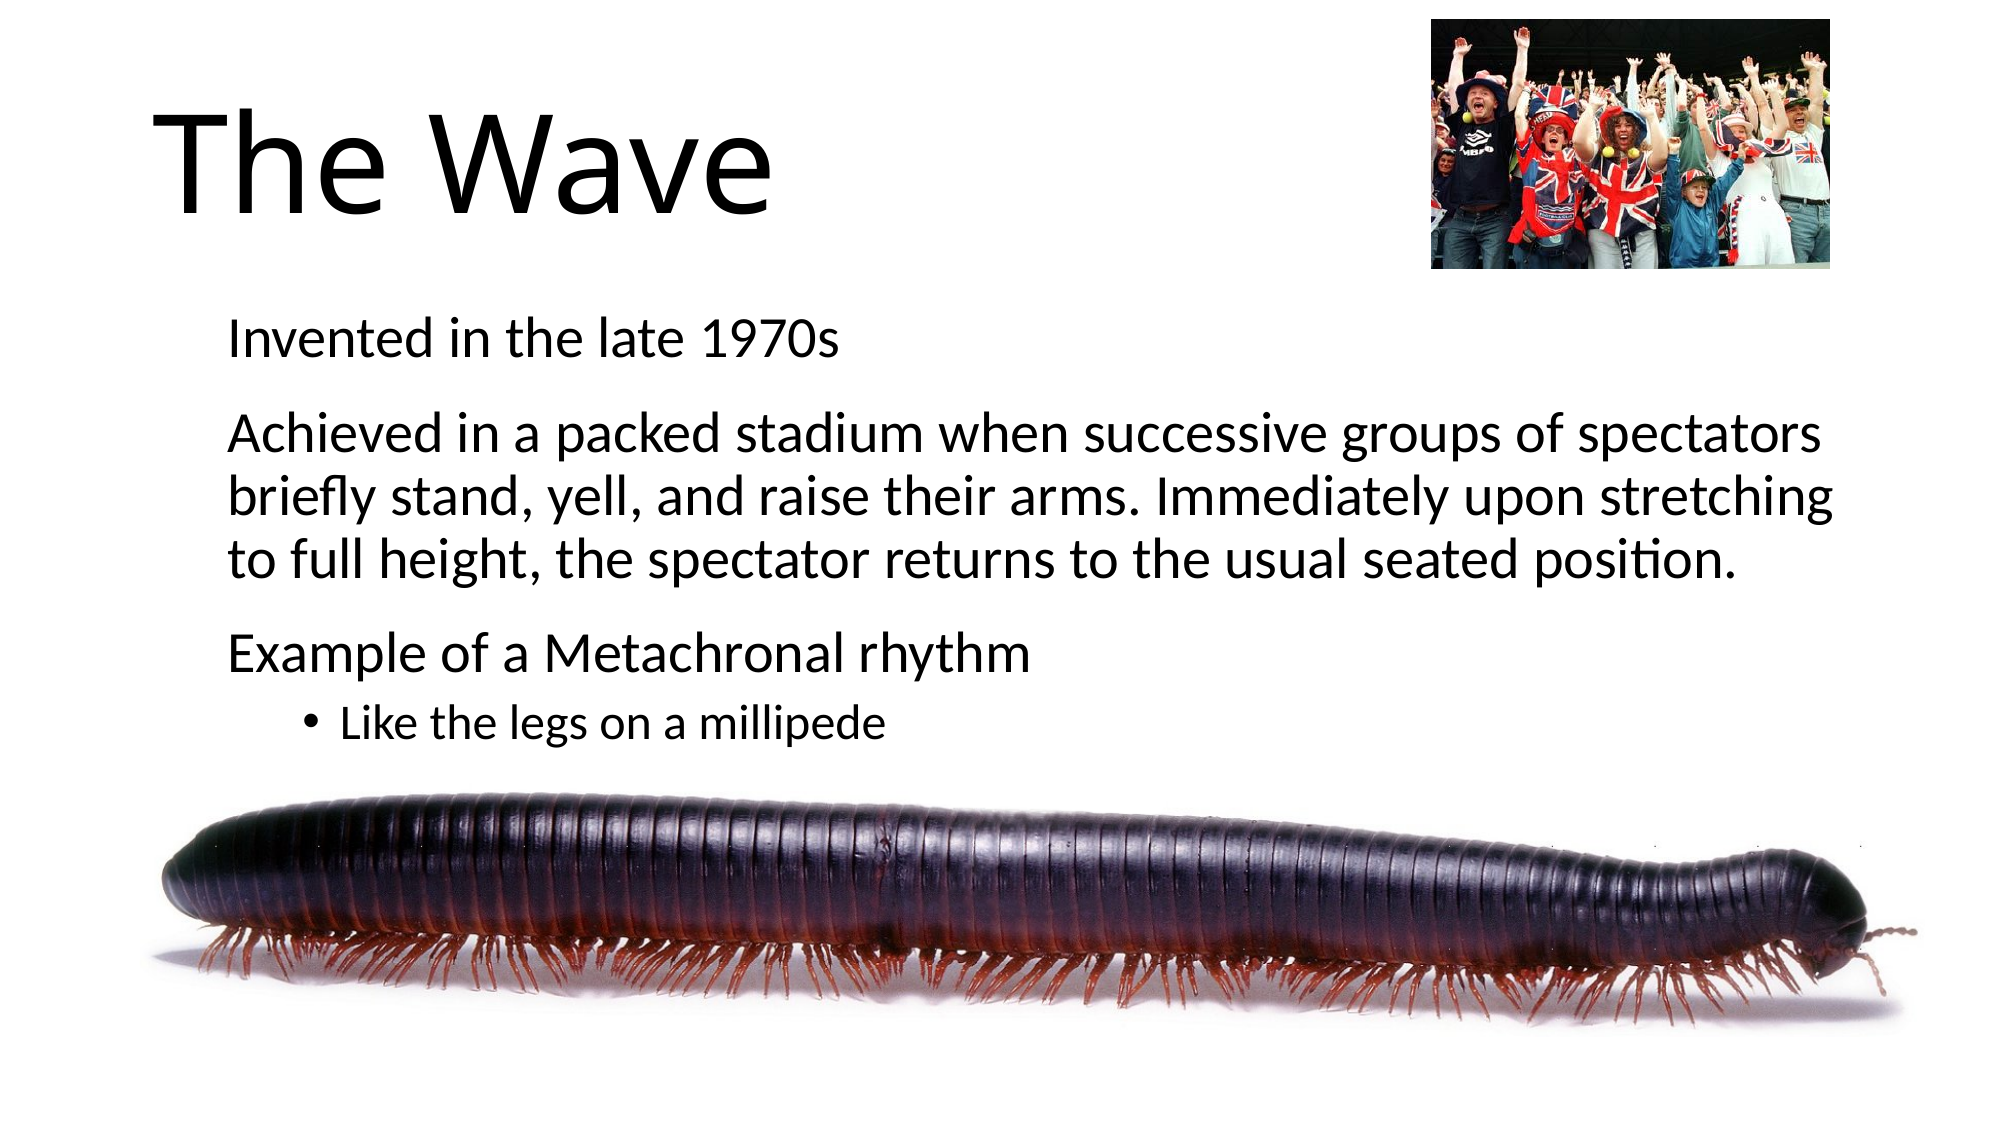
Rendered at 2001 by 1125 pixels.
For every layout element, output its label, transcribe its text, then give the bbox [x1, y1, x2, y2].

picture [1431, 19, 1830, 269]
picture [124, 778, 1926, 1037]
title The Wave [137, 59, 1863, 278]
list Invented in the late 1970s Achieved in a packed stadium when successive groups of spectators briefly stand, yell, and raise their arms. Immediately upon stretching to full height, the spectator returns to the usual seated position. Example of a Metachronal rhythm Like the legs on a millipede [137, 299, 1863, 778]
